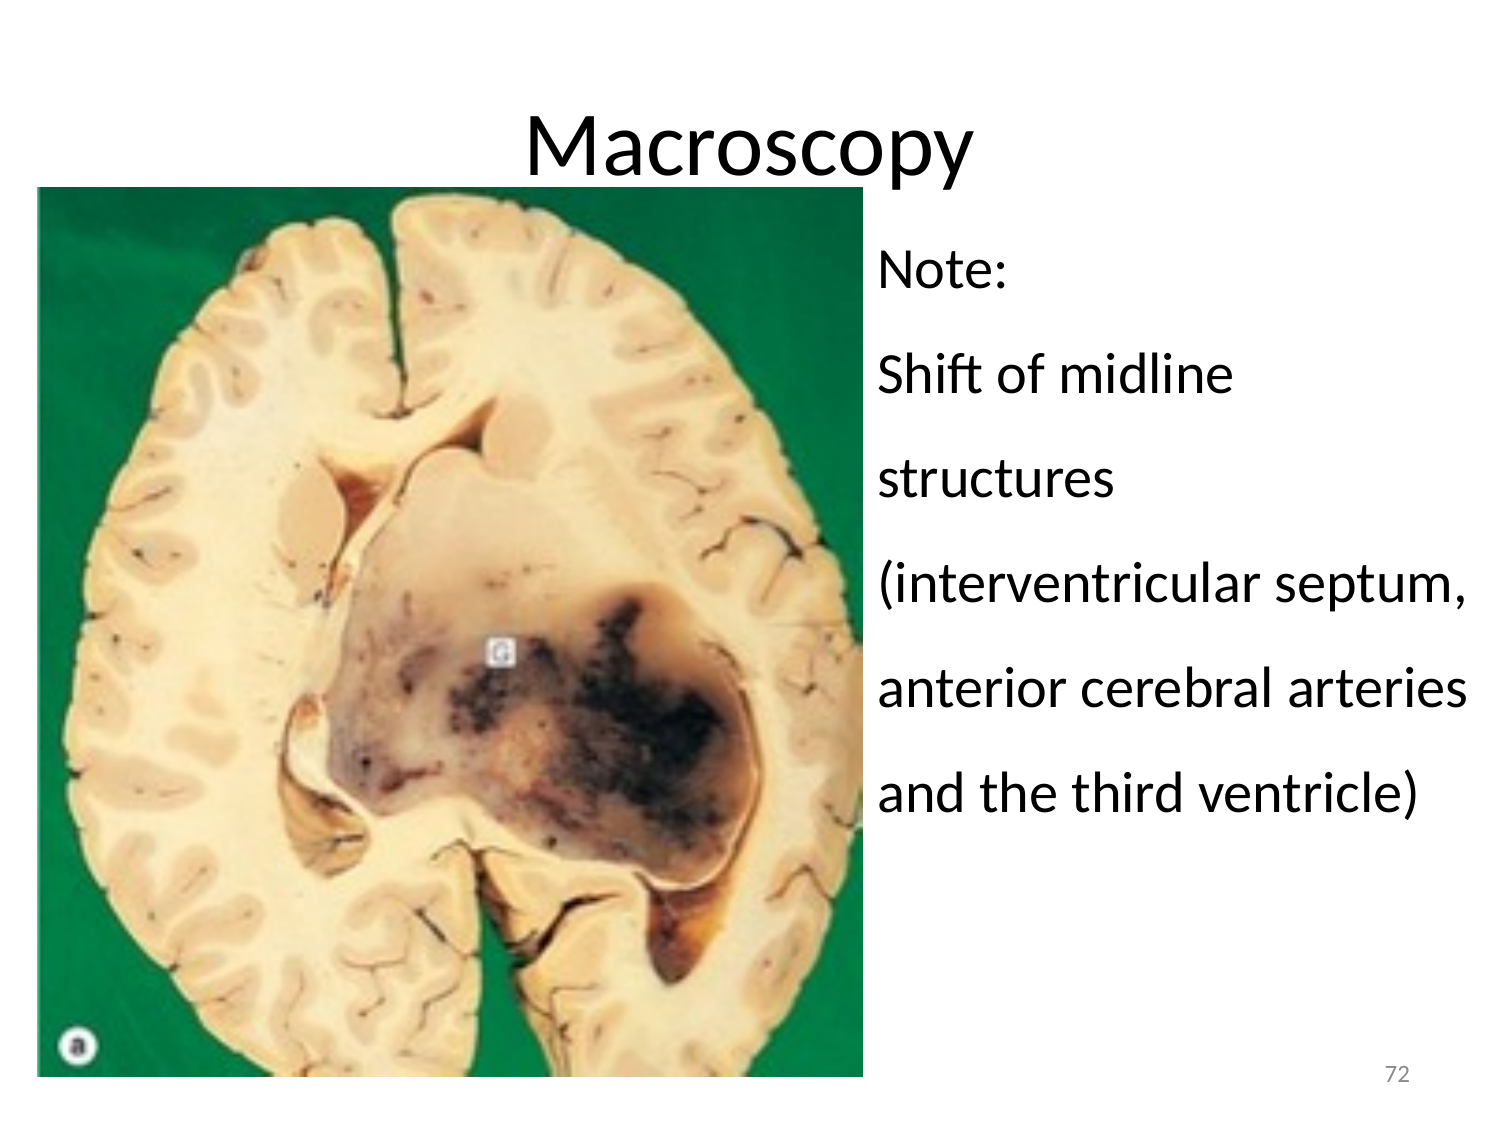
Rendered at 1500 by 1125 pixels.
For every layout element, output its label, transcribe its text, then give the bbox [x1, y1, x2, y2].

text_box Note: Shift of midline structures (interventricular septum, anterior cerebral arteries and the third ventricle) [863, 187, 1500, 832]
title Macroscopy [75, 45, 1425, 187]
picture [37, 187, 863, 1078]
slide_number 72 [1074, 1042, 1425, 1103]
